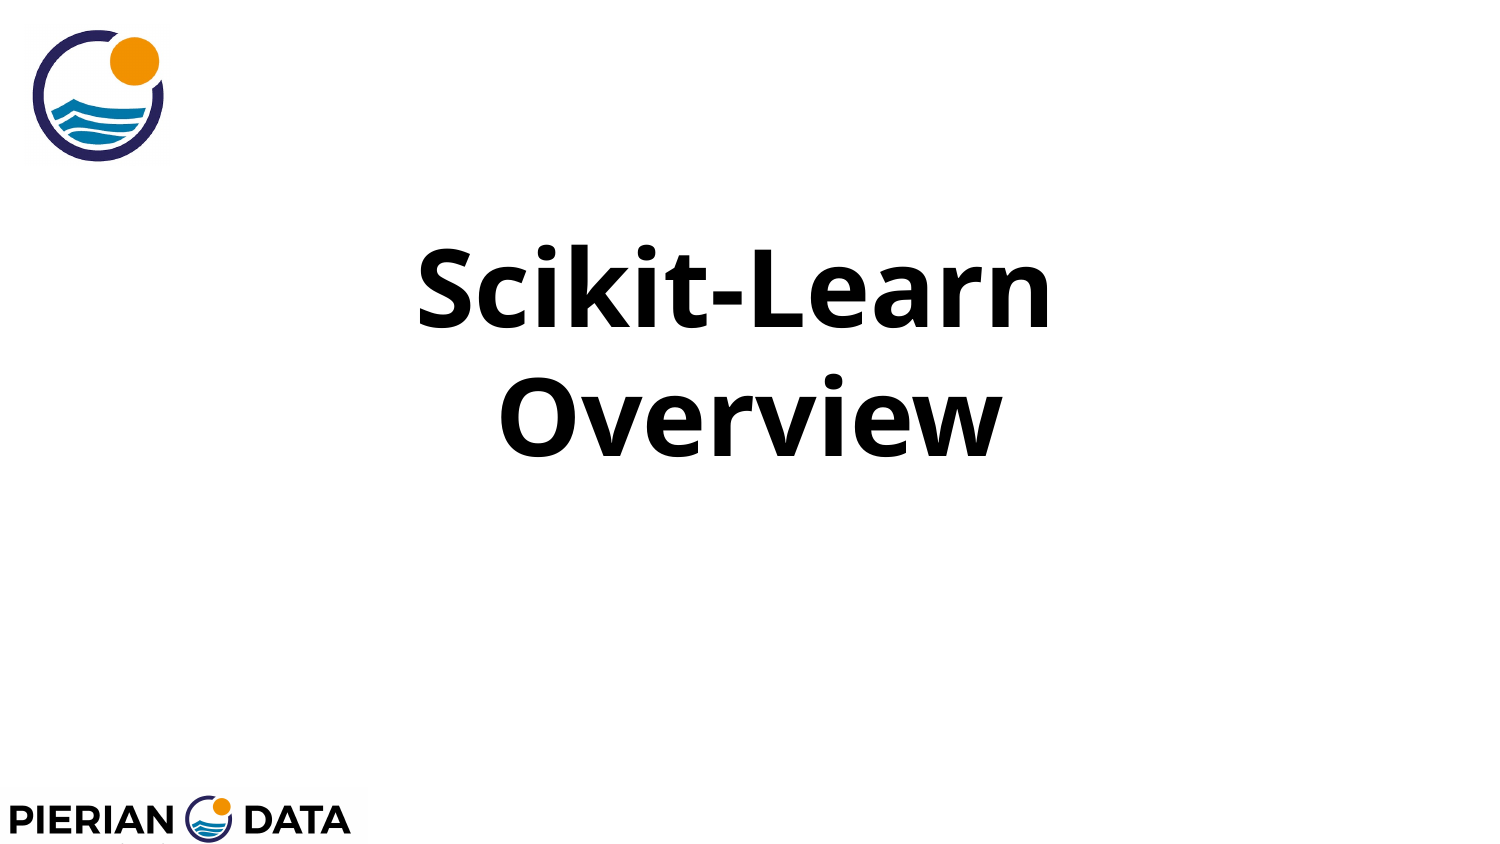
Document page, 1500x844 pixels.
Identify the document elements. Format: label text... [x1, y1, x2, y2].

picture [0, 787, 368, 844]
picture [24, 24, 172, 167]
title Scikit-Learn Overview [51, 244, 1449, 494]
